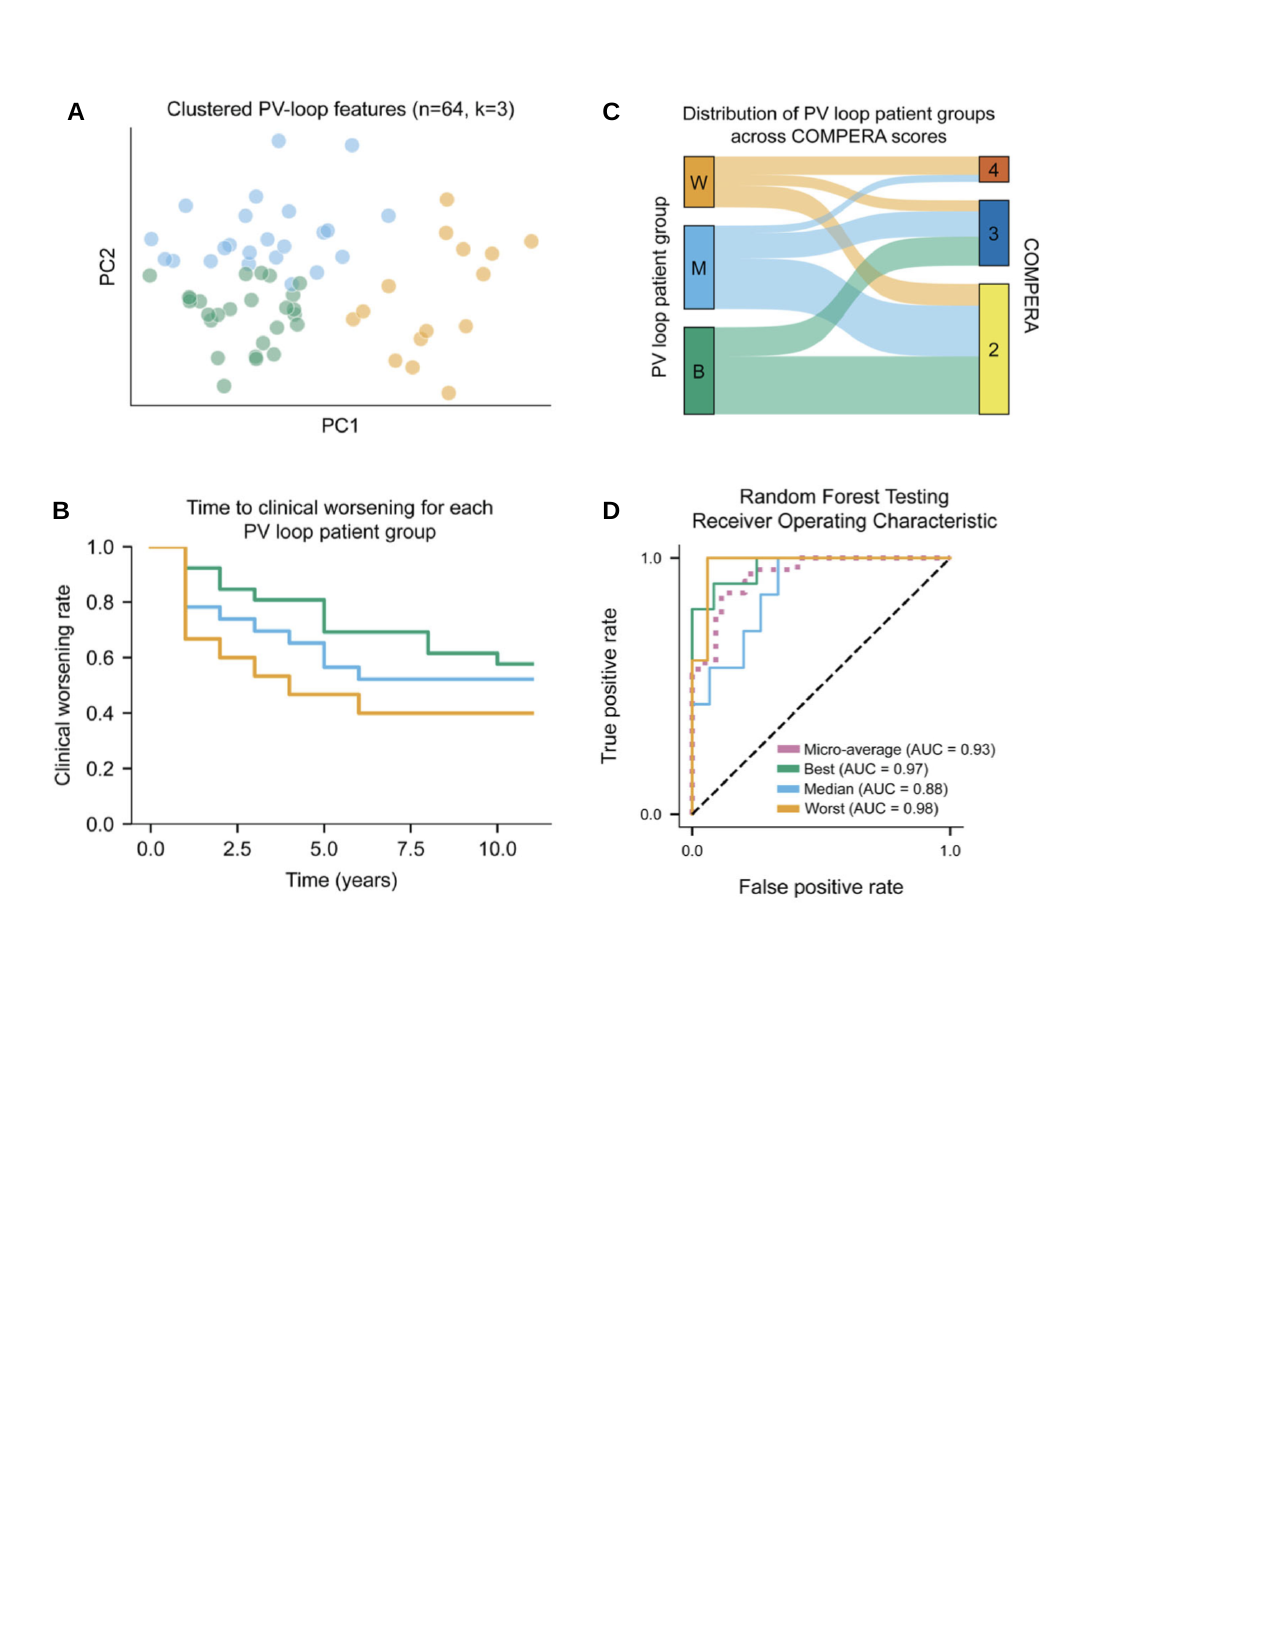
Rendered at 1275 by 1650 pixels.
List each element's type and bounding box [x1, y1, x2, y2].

text_box [31, 85, 1059, 914]
